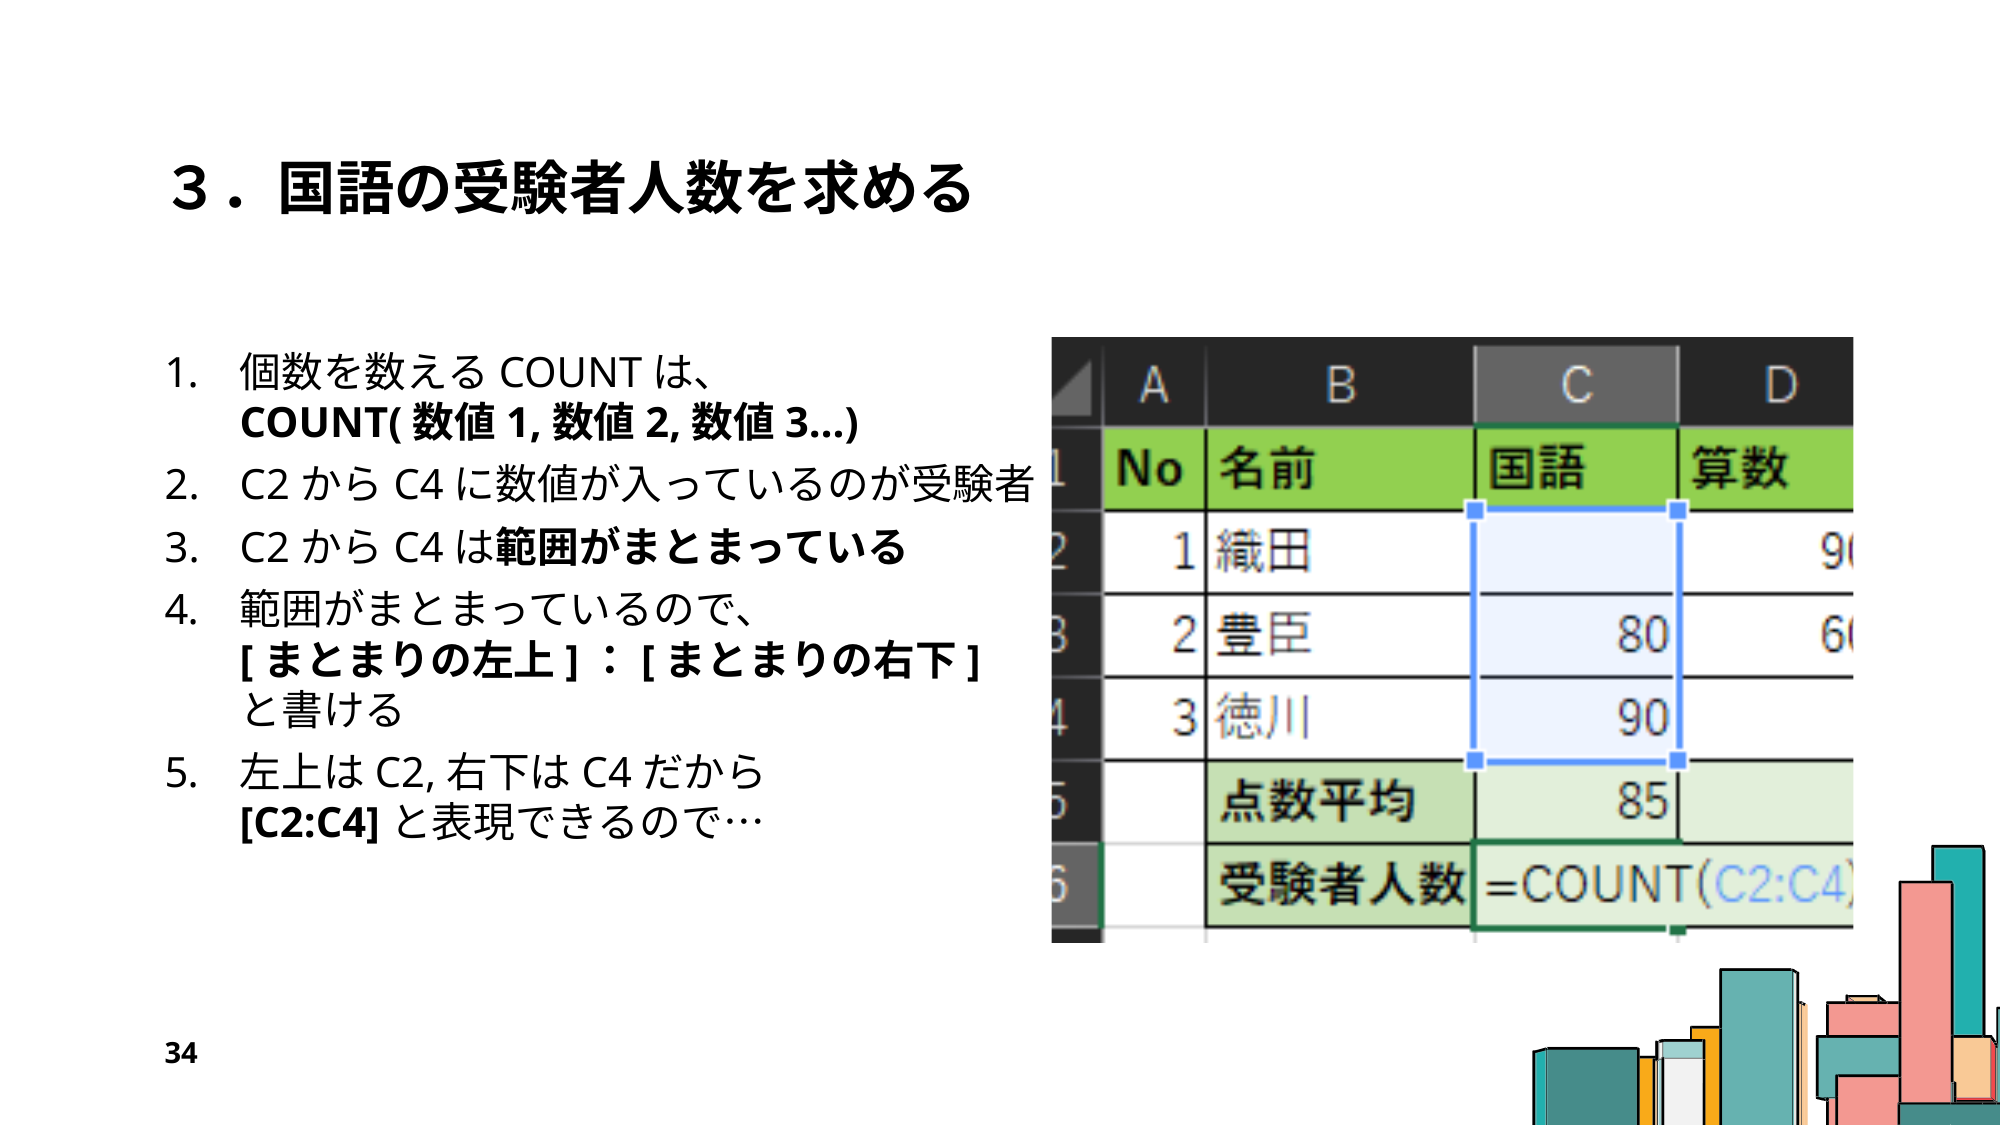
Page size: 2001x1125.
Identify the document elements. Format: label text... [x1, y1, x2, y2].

picture [1051, 337, 2000, 1125]
title ３．国語の受験者人数を求める [146, 11, 1854, 230]
slide_number 34 [149, 1024, 588, 1085]
list 個数を数えるCOUNTは、 COUNT(数値1,数値2,数値3…) C2からC4に数値が入っているのが受験者 C2からC4は範囲がまとまっている 範囲がまとまっているので、 [まとまりの左上]：[まとまりの右下] と書ける 左上はC2,右下はC4だから [C2:C4]と表現できるので… [149, 337, 1050, 943]
